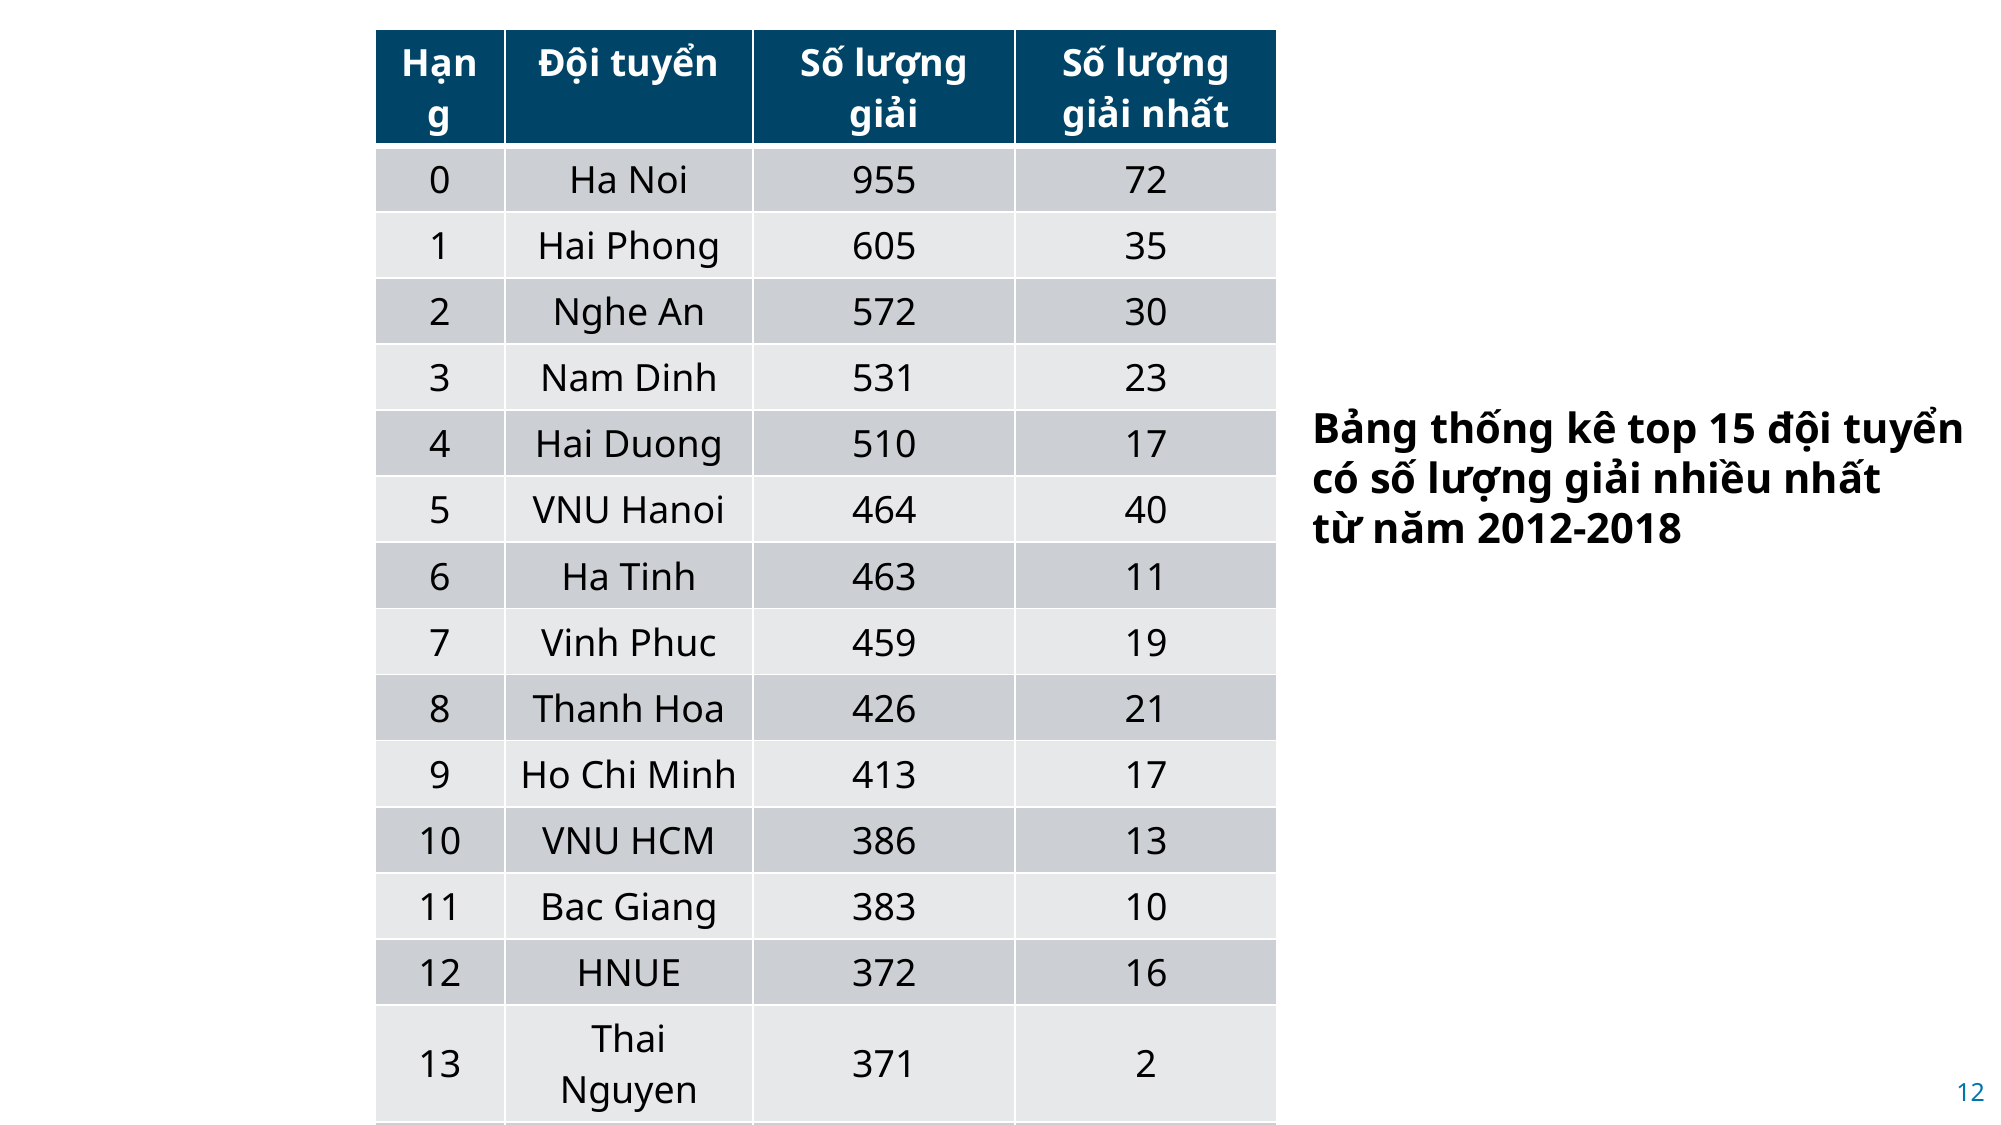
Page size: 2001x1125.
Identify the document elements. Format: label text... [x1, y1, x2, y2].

slide_number 12 [1936, 1063, 2000, 1124]
table_cell 413 [754, 741, 1014, 806]
table_cell 4 [376, 411, 504, 475]
table_cell 9 [376, 741, 504, 806]
table_cell Nam Dinh [506, 345, 752, 409]
table_cell 459 [754, 609, 1014, 674]
table_header Hạng [376, 30, 504, 143]
table_cell HNUE [506, 940, 752, 1004]
table_cell 3 [376, 345, 504, 409]
table_cell Ha Noi [506, 149, 752, 211]
table_cell 16 [1016, 940, 1276, 1004]
table_cell 371 [754, 1006, 1014, 1121]
table_cell 531 [754, 345, 1014, 409]
table_cell 10 [376, 808, 504, 872]
table_header Số lượng giải nhất [1016, 30, 1276, 143]
table_cell Vinh Phuc [506, 609, 752, 674]
table_cell Bac Giang [506, 874, 752, 938]
table_cell 7 [376, 609, 504, 674]
table_cell VNU HCM [506, 808, 752, 872]
table_cell 17 [1016, 411, 1276, 475]
table_cell Thai Nguyen [506, 1006, 752, 1121]
text_box Bảng thống kê top 15 đội tuyển có số lượng giải nhiều nhất từ năm 2012-2018 [1297, 394, 1981, 560]
table_cell Hai Phong [506, 213, 752, 277]
table_cell 12 [376, 940, 504, 1004]
table_cell 6 [376, 543, 504, 608]
table_cell 5 [376, 477, 504, 541]
table_cell 383 [754, 874, 1014, 938]
table_cell 510 [754, 411, 1014, 475]
table_cell 386 [754, 808, 1014, 872]
table_cell 464 [754, 477, 1014, 541]
table_cell 10 [1016, 874, 1276, 938]
table_cell 13 [376, 1006, 504, 1121]
table_cell 11 [1016, 543, 1276, 608]
table_cell Nghe An [506, 279, 752, 343]
table_cell Ha Tinh [506, 543, 752, 608]
table_cell VNU Hanoi [506, 477, 752, 541]
table_cell 17 [1016, 741, 1276, 806]
table_cell 8 [376, 675, 504, 740]
table_cell 605 [754, 213, 1014, 277]
table_cell 372 [754, 940, 1014, 1004]
table_cell 72 [1016, 149, 1276, 211]
table_cell 0 [376, 149, 504, 211]
table_header Đội tuyển [506, 30, 752, 143]
table_header Số lượng giải [754, 30, 1014, 143]
table_cell Thanh Hoa [506, 675, 752, 740]
table_cell 2 [1016, 1006, 1276, 1121]
table_cell 572 [754, 279, 1014, 343]
table_cell 2 [376, 279, 504, 343]
table_cell 40 [1016, 477, 1276, 541]
table_cell 13 [1016, 808, 1276, 872]
table_cell 30 [1016, 279, 1276, 343]
table_cell 1 [376, 213, 504, 277]
table_cell 463 [754, 543, 1014, 608]
table_cell 19 [1016, 609, 1276, 674]
table_cell 955 [754, 149, 1014, 211]
table_cell 21 [1016, 675, 1276, 740]
table_cell Ho Chi Minh [506, 741, 752, 806]
table_cell Hai Duong [506, 411, 752, 475]
table_cell 11 [376, 874, 504, 938]
table_cell 35 [1016, 213, 1276, 277]
table_cell 426 [754, 675, 1014, 740]
table_cell 23 [1016, 345, 1276, 409]
